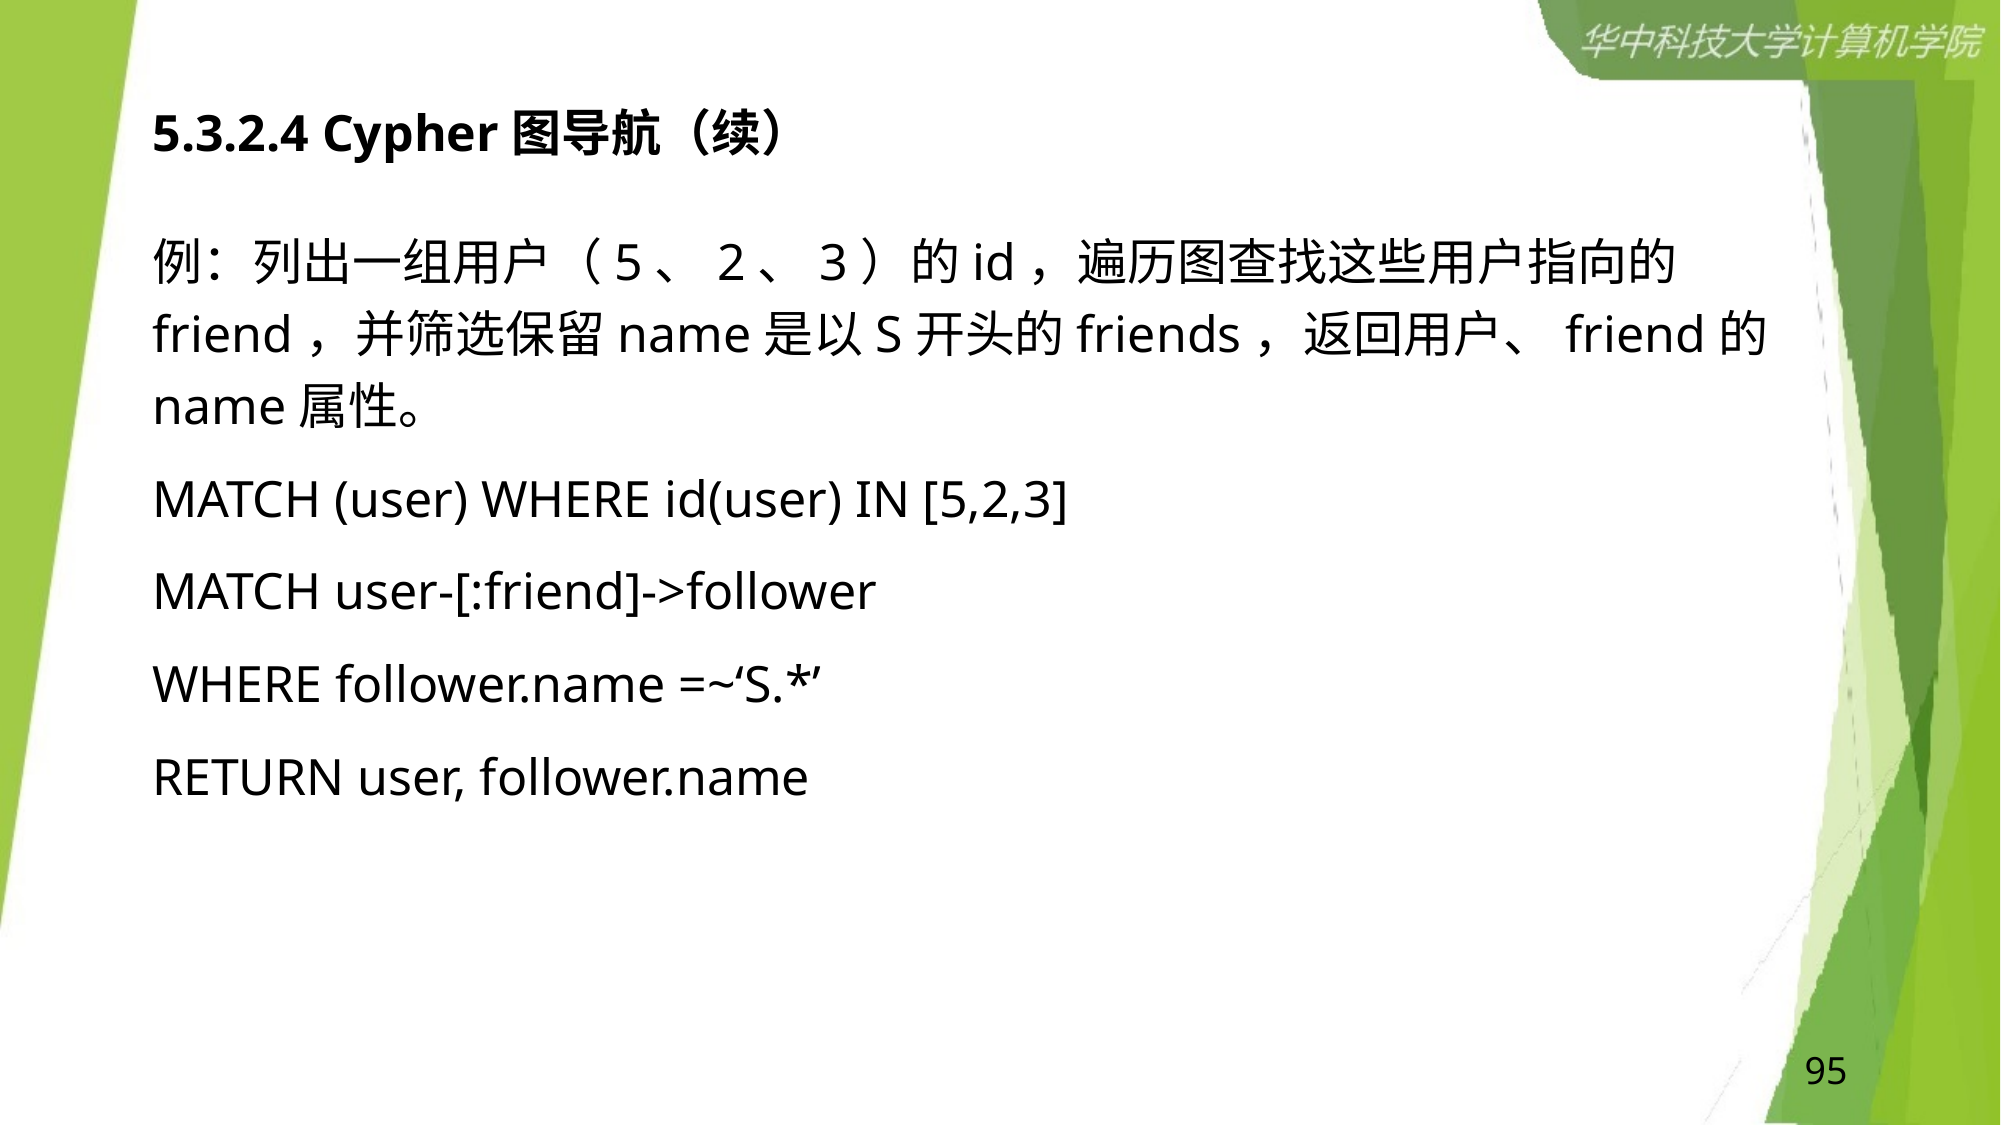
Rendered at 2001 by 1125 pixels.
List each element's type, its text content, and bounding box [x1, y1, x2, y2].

title 5.3.2.4 Cypher图导航（续） [137, 59, 1863, 210]
list 例：列出一组用户（5、2、3）的id，遍历图查找这些用户指向的friend，并筛选保留name是以S开头的friends，返回用户、friend的name属性。 MATCH (user) WHERE id(user) IN [5,2,3] MATCH user-[:friend]->follower WHERE follower.name =~‘S.*’ RETURN user, follower.name [137, 210, 1863, 1068]
picture [0, 0, 2001, 1125]
slide_number 95 [1412, 1042, 1863, 1103]
